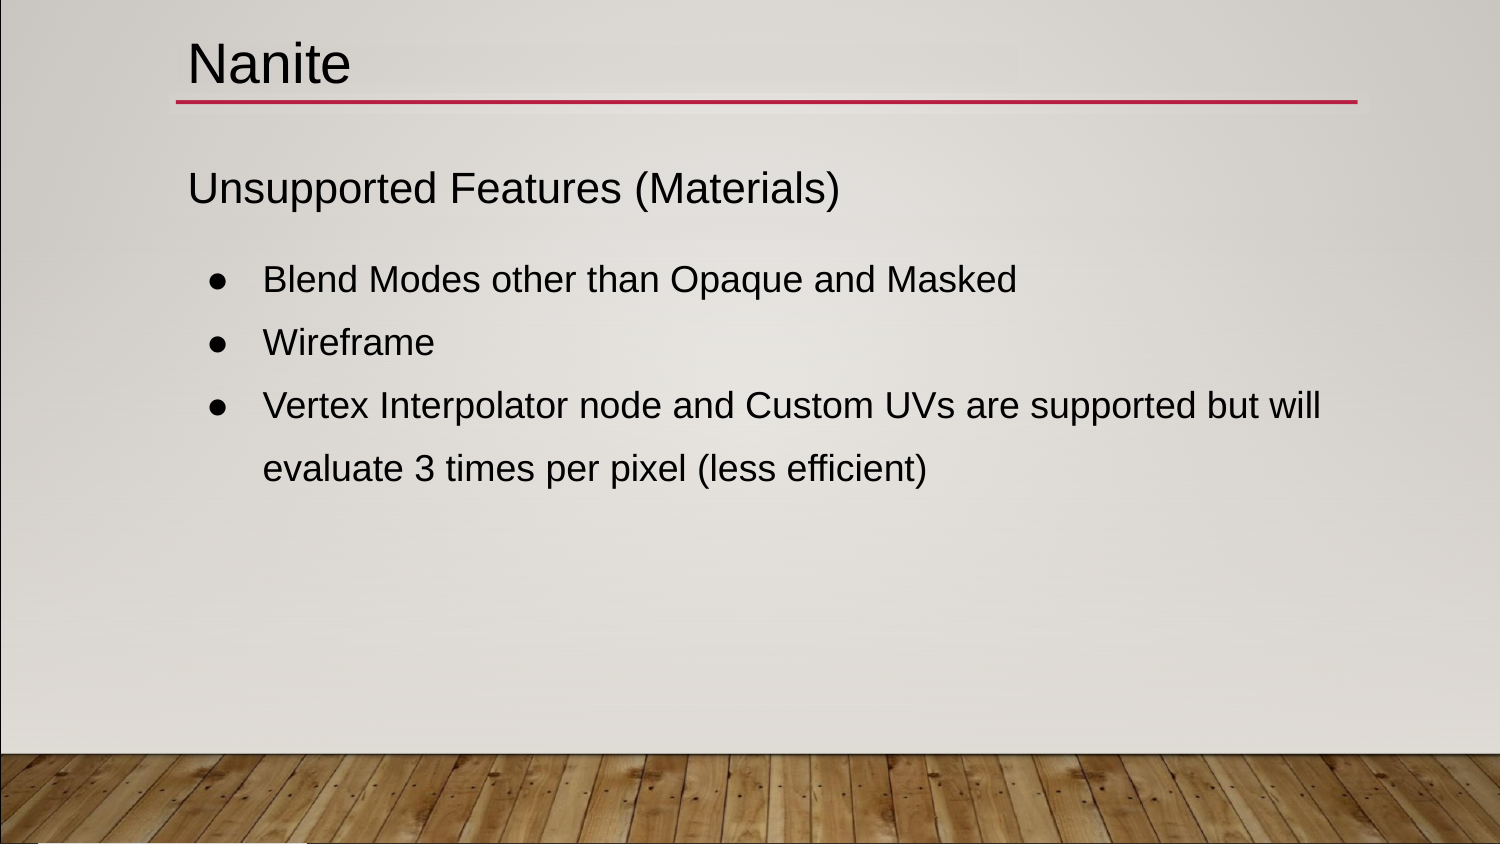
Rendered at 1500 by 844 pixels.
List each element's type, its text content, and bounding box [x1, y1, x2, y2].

picture [0, 0, 1500, 844]
list Unsupported Features (Materials) Blend Modes other than Opaque and Masked Wireframe Vertex Interpolator node and Custom UVs are supported but will evaluate 3 times per pixel (less efficient) [172, 141, 1363, 703]
title Nanite [172, 17, 1363, 112]
